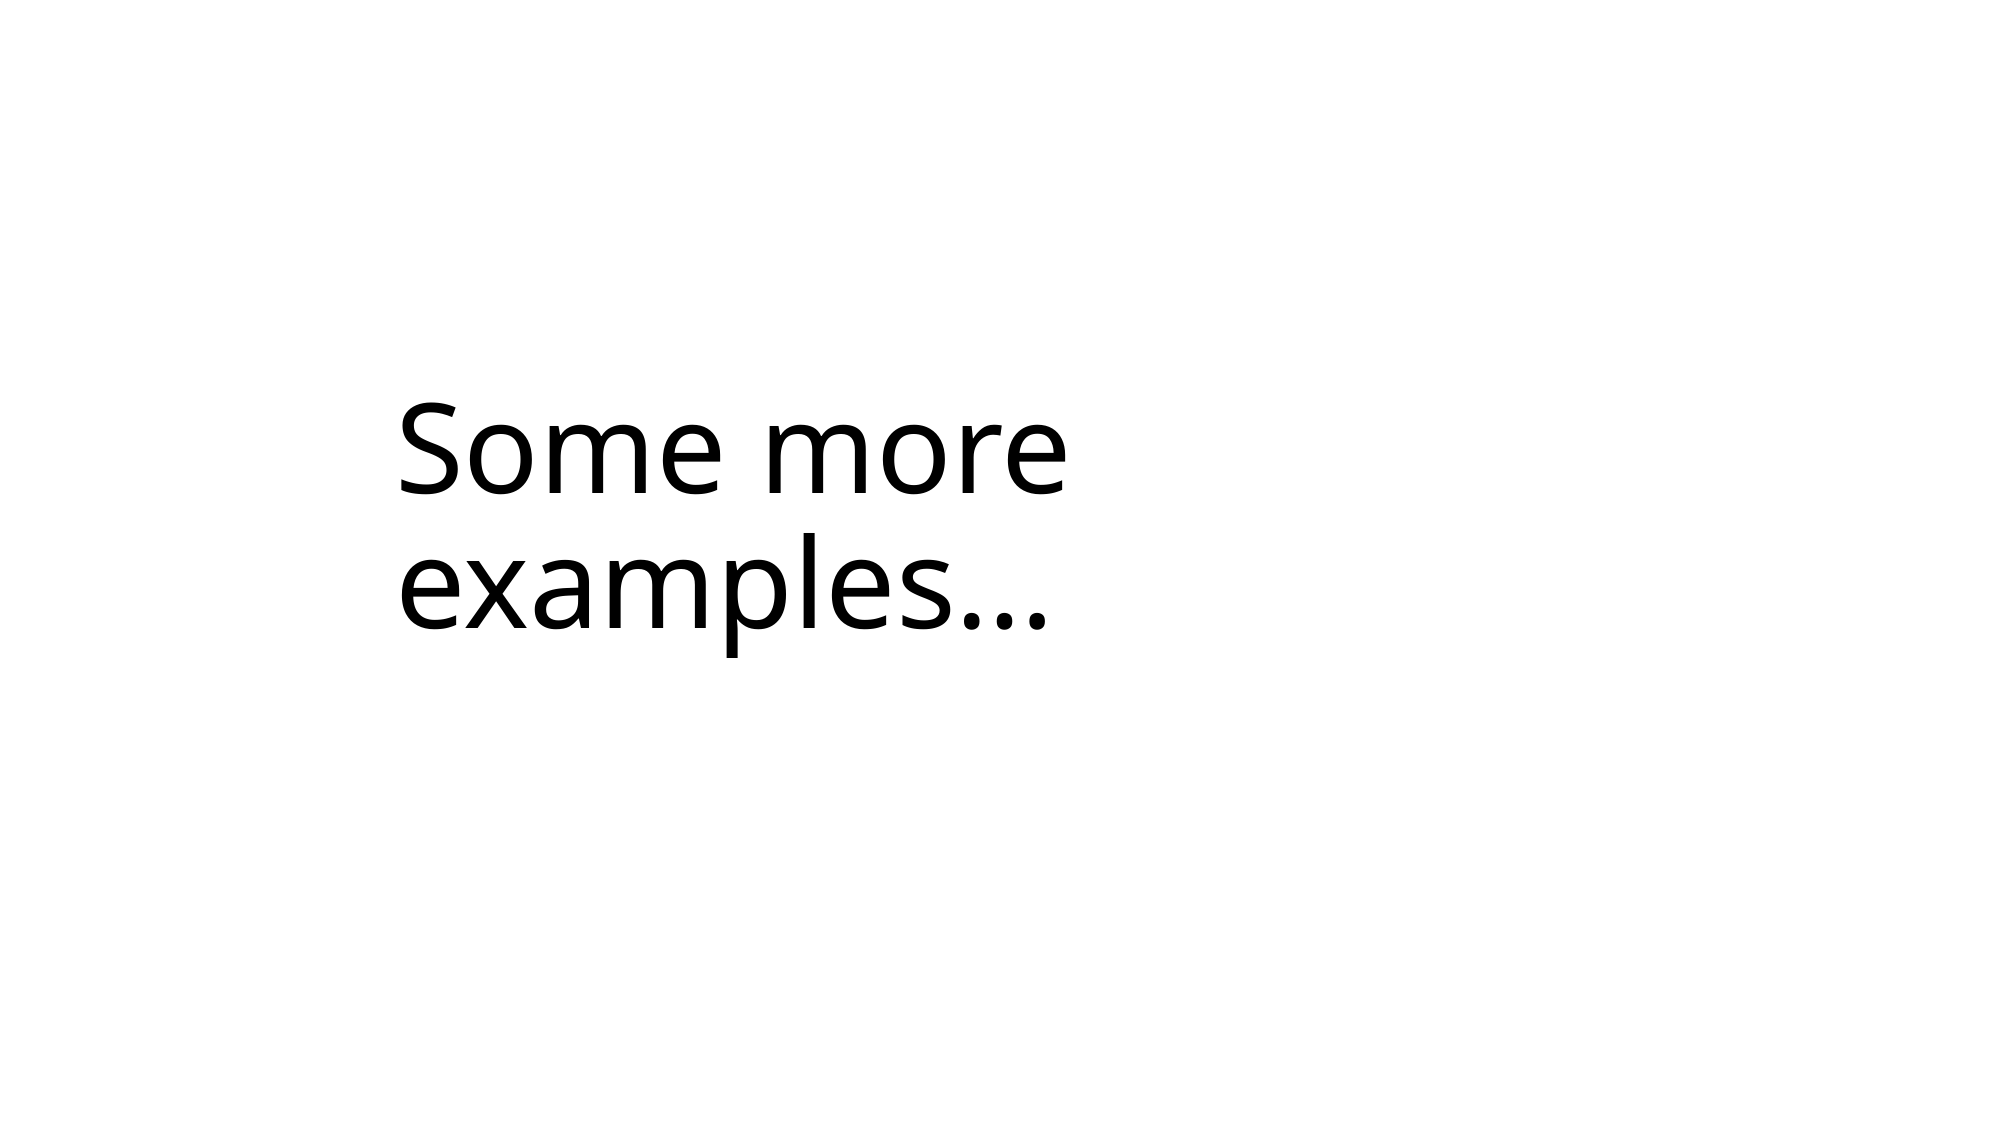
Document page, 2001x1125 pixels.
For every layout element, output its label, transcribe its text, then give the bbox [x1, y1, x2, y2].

text_box Some more examples… [380, 371, 1678, 671]
